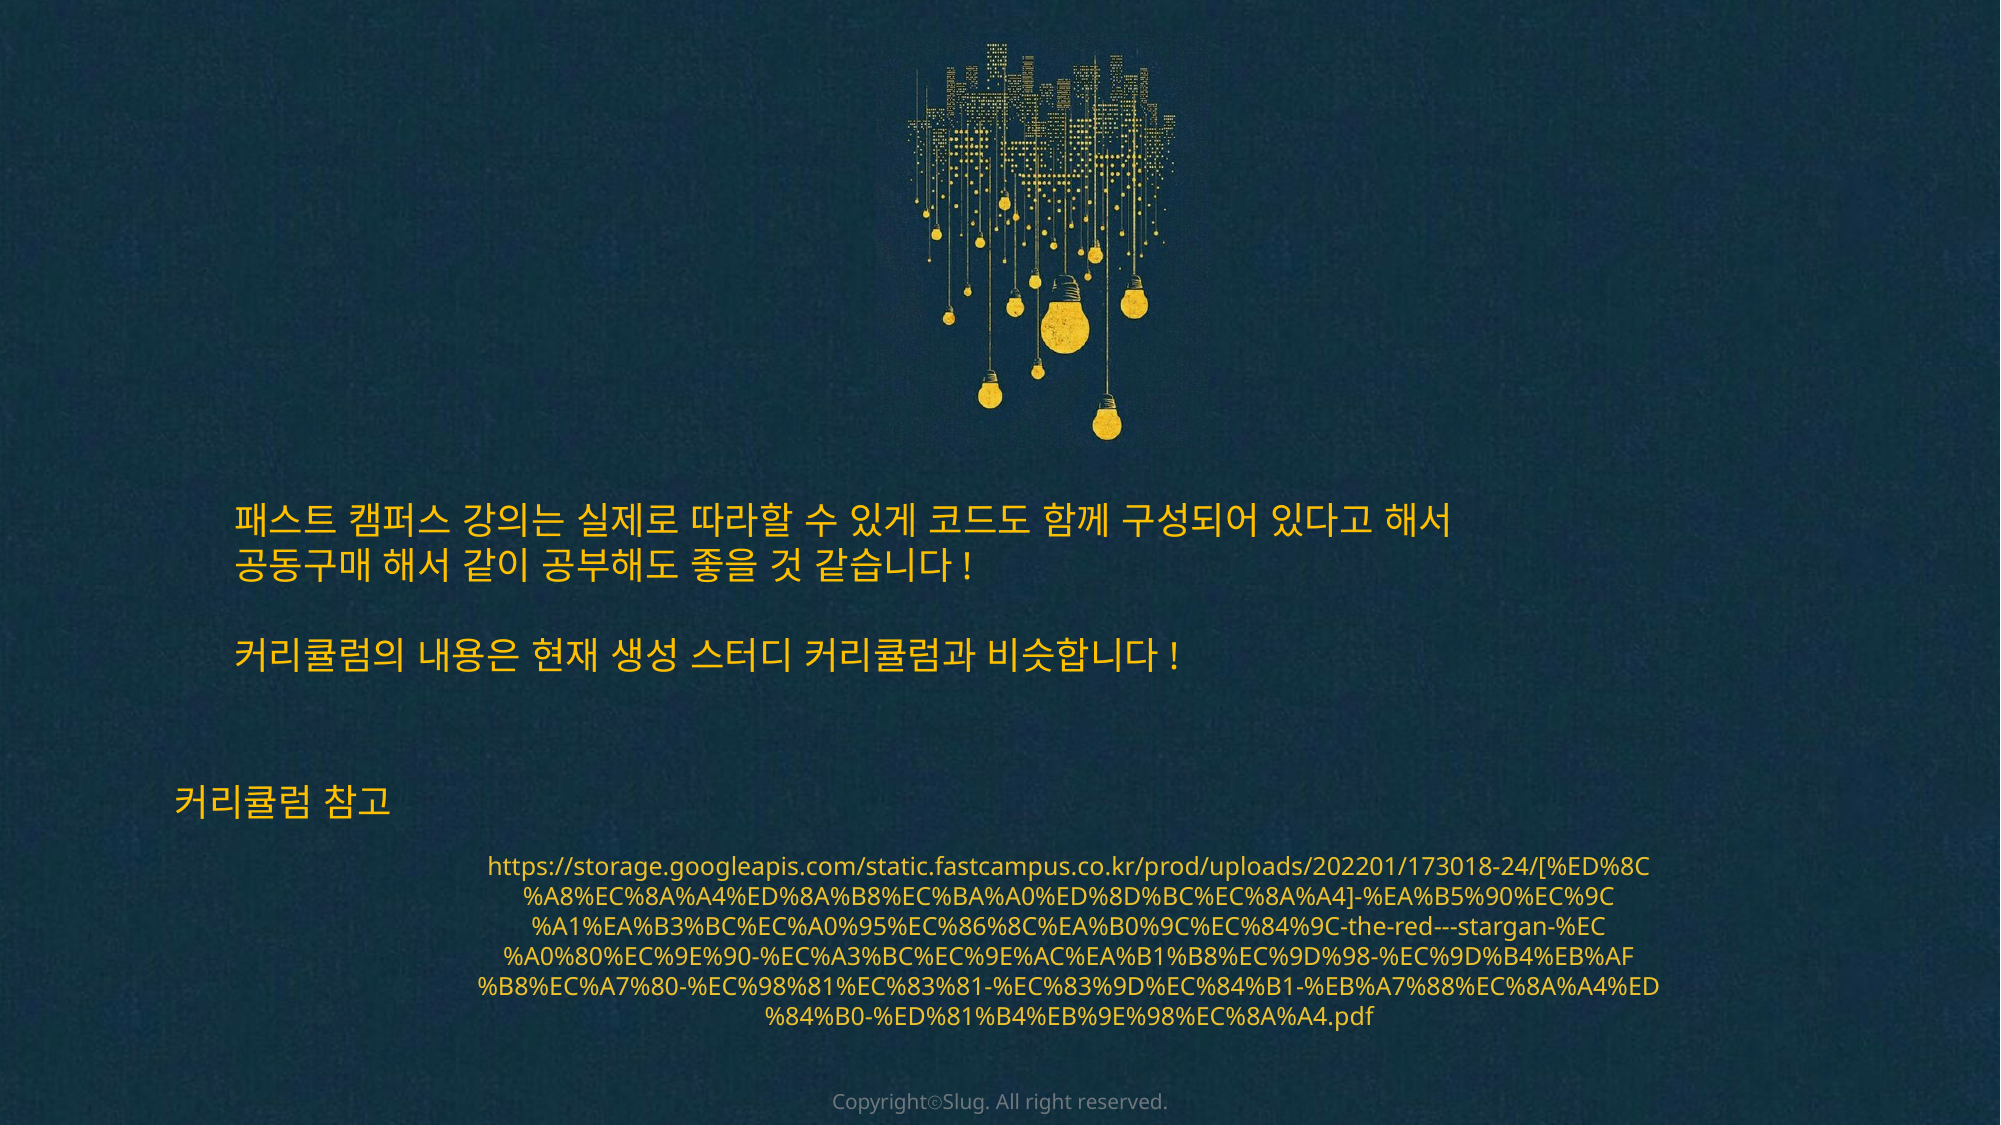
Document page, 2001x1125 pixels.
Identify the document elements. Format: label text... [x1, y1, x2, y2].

text_box CopyrightⓒSlug. All right reserved. [790, 1081, 1211, 1121]
picture [0, 0, 2000, 1125]
text_box 패스트 캠퍼스 강의는 실제로 따라할 수 있게 코드도 함께 구성되어 있다고 해서 공동구매 해서 같이 공부해도 좋을 것 같습니다! 커리큘럼의 내용은 현재 생성 스터디 커리큘럼과 비슷합니다! [219, 489, 1480, 685]
text_box https://storage.googleapis.com/static.fastcampus.co.kr/prod/uploads/202201/173018-24/[%ED%8C%A8%EC%8A%A4%ED%8A%B8%EC%BA%A0%ED%8D%BC%EC%8A%A4]-%EA%B5%90%EC%9C%A1%EA%B3%BC%EC%A0%95%EC%86%8C%EA%B0%9C%EC%84%9C-the-red---stargan-%EC%A0%80%EC%9E%90-%EC%A3%BC%EC%9E%AC%EA%B1%B8%EC%9D%98-%EC%9D%B4%EB%AF%B8%EC%A7%80-%EC%98%81%EC%83%81-%EC%83%9D%EC%84%B1-%EB%A7%88%EC%8A%A4%ED%84%B0-%ED%81%B4%EB%9E%98%EC%8A%A4.pdf [458, 842, 1681, 1038]
text_box 커리큘럼 참고 [160, 771, 408, 831]
